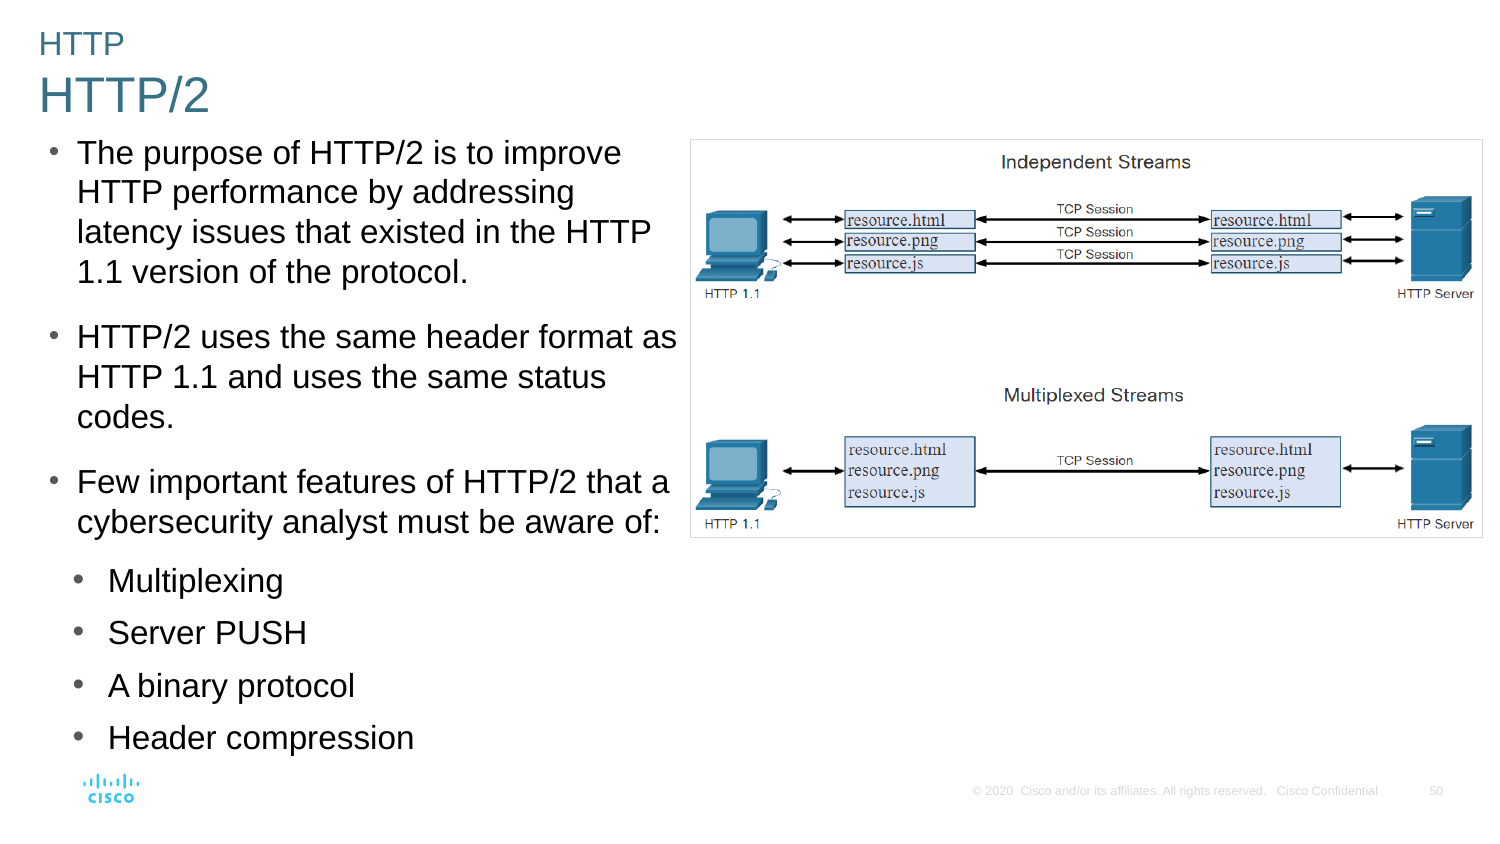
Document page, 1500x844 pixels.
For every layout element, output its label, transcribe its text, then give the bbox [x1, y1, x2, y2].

text_box HTTP HTTP/2 [23, 10, 1500, 135]
list The purpose of HTTP/2 is to improve HTTP performance by addressing latency issues that existed in the HTTP 1.1 version of the protocol. HTTP/2 uses the same header format as HTTP 1.1 and uses the same status codes. Few important features of HTTP/2 that a cybersecurity analyst must be aware of: Multiplexing Server PUSH A binary protocol Header compression [34, 123, 712, 793]
picture [689, 139, 1482, 538]
